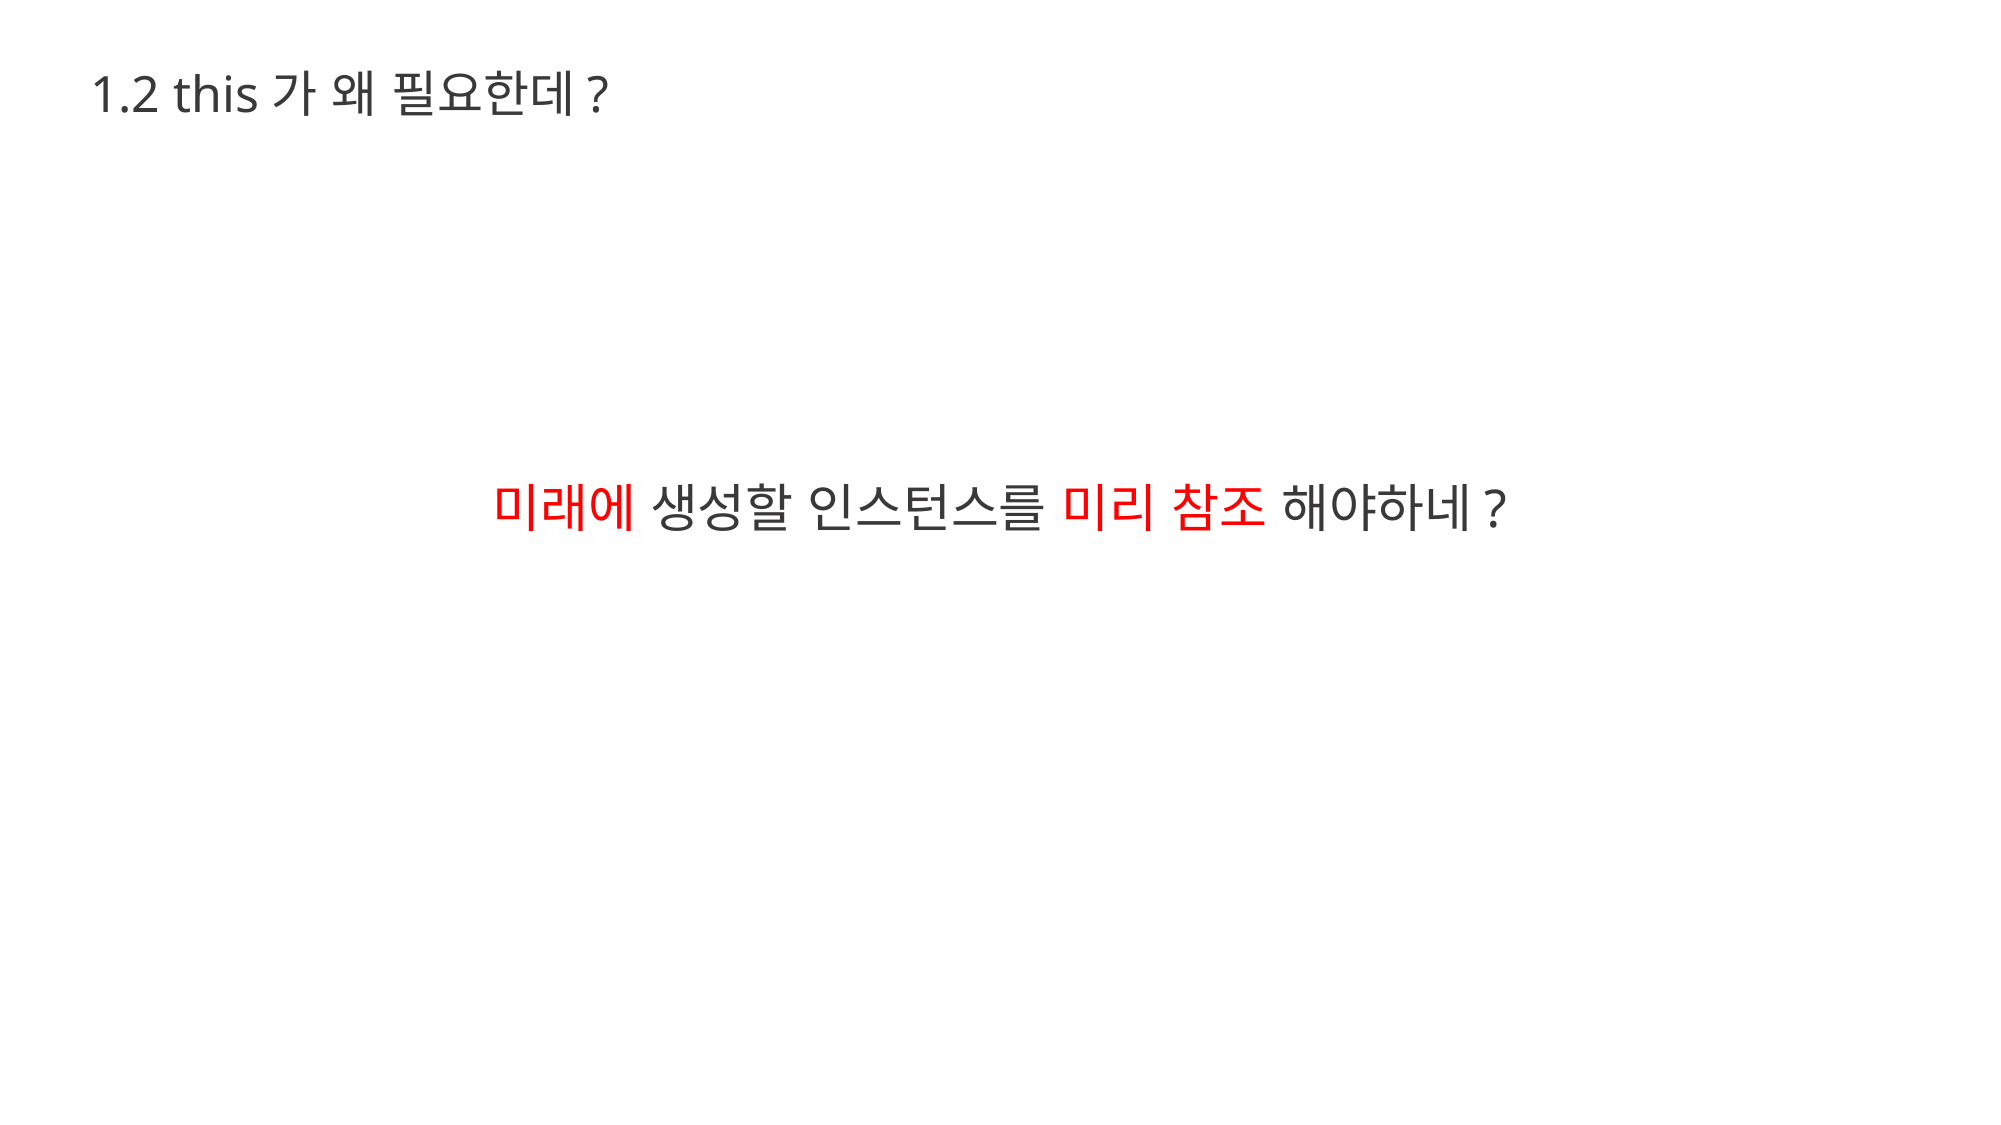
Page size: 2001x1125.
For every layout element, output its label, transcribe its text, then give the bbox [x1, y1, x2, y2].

text_box 미래에 생성할 인스턴스를 미리 참조 해야하네? [477, 468, 1522, 546]
text_box 1.2 this가 왜 필요한데? [75, 55, 637, 130]
